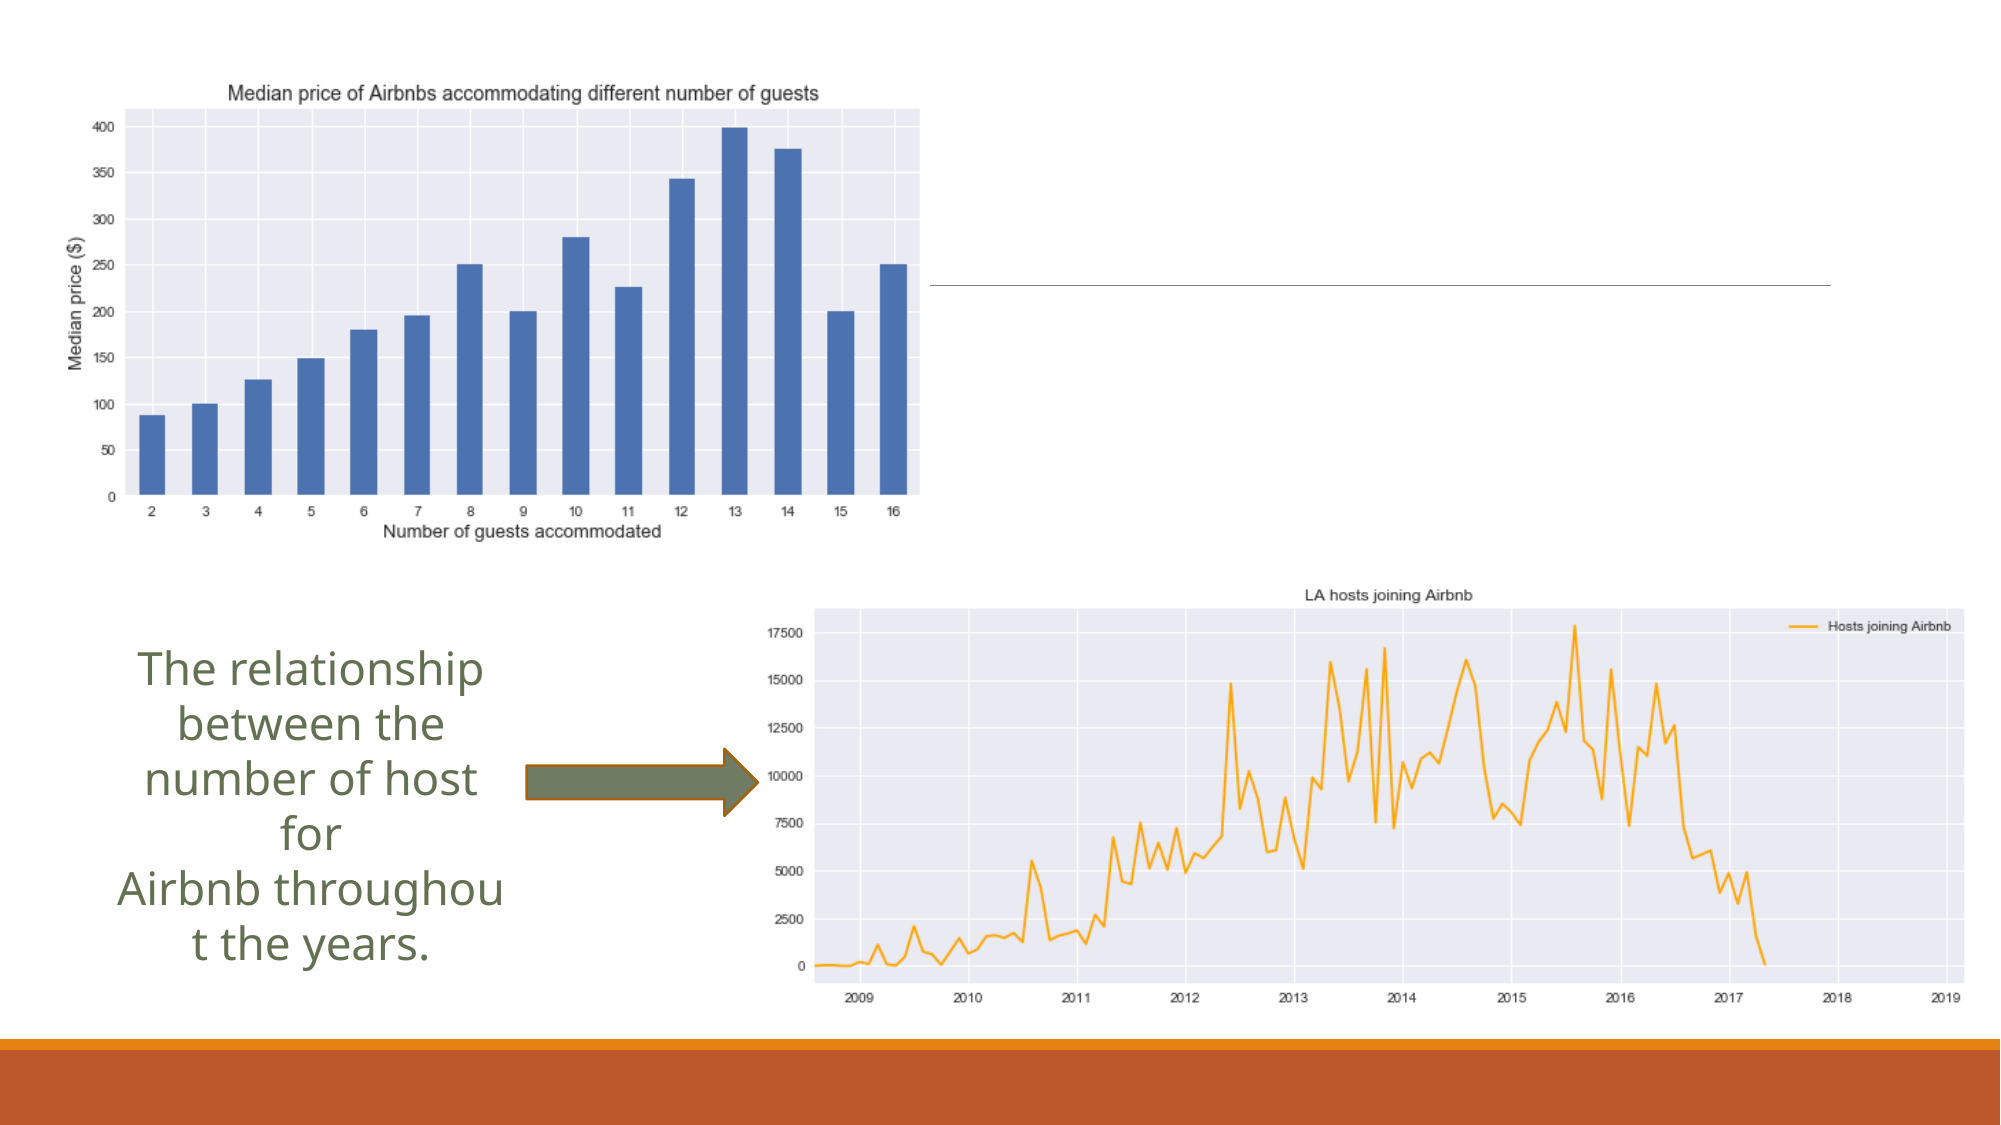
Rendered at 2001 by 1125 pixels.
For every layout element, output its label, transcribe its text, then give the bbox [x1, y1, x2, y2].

text_box [525, 747, 754, 818]
text_box The relationship between the number of host for Airbnb throughout the years. [95, 632, 527, 978]
picture [757, 580, 1975, 1016]
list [57, 75, 930, 553]
